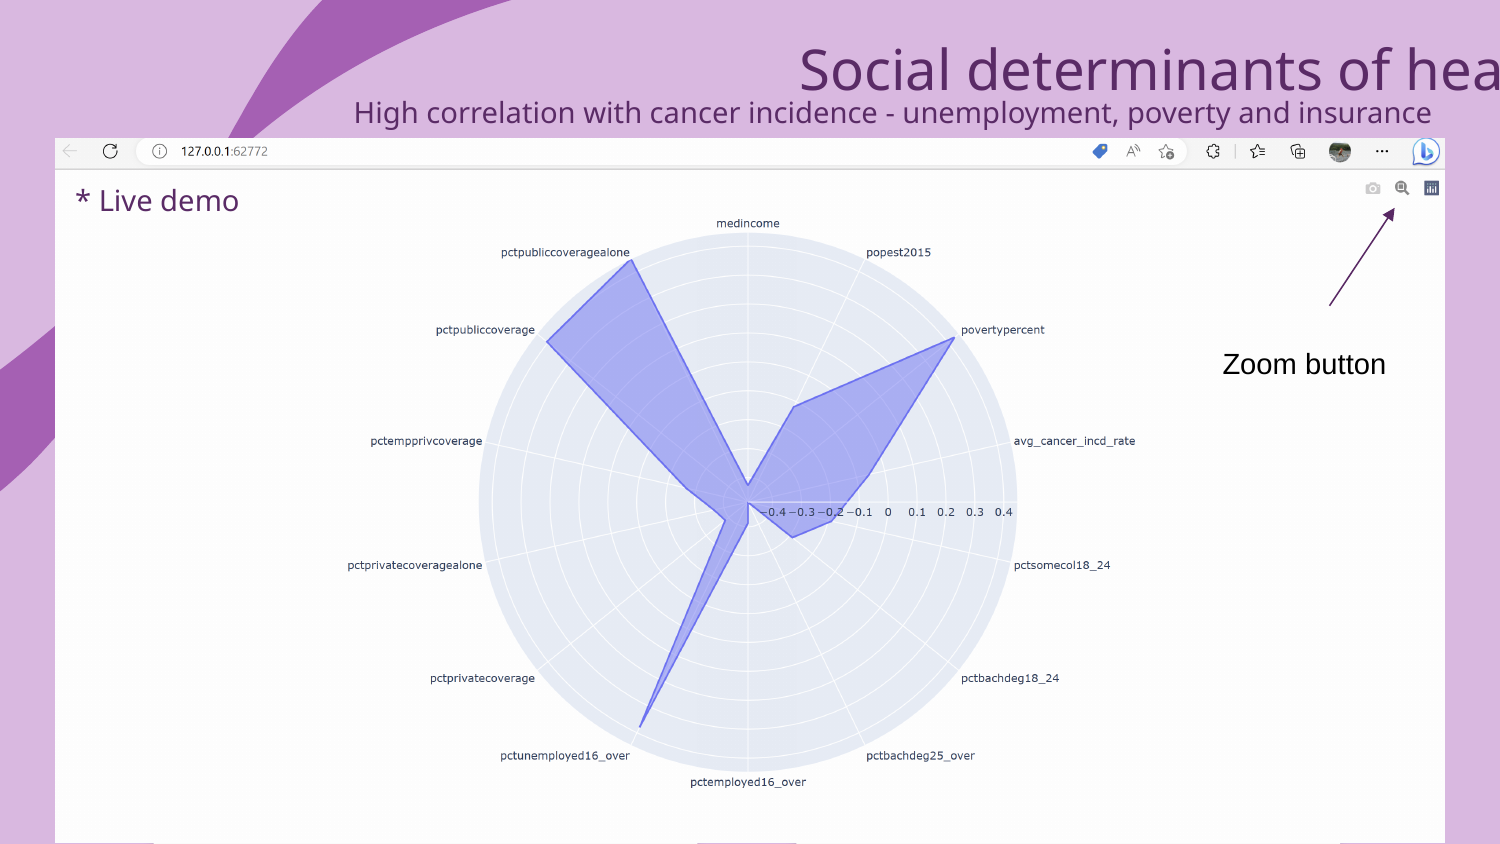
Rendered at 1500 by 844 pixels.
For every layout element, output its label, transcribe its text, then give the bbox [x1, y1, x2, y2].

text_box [1329, 207, 1395, 306]
picture [55, 137, 1445, 843]
subtitle High correlation with cancer incidence - unemployment, poverty and insurance [182, 79, 1500, 208]
subtitle Social determinants of health [769, 39, 1500, 98]
